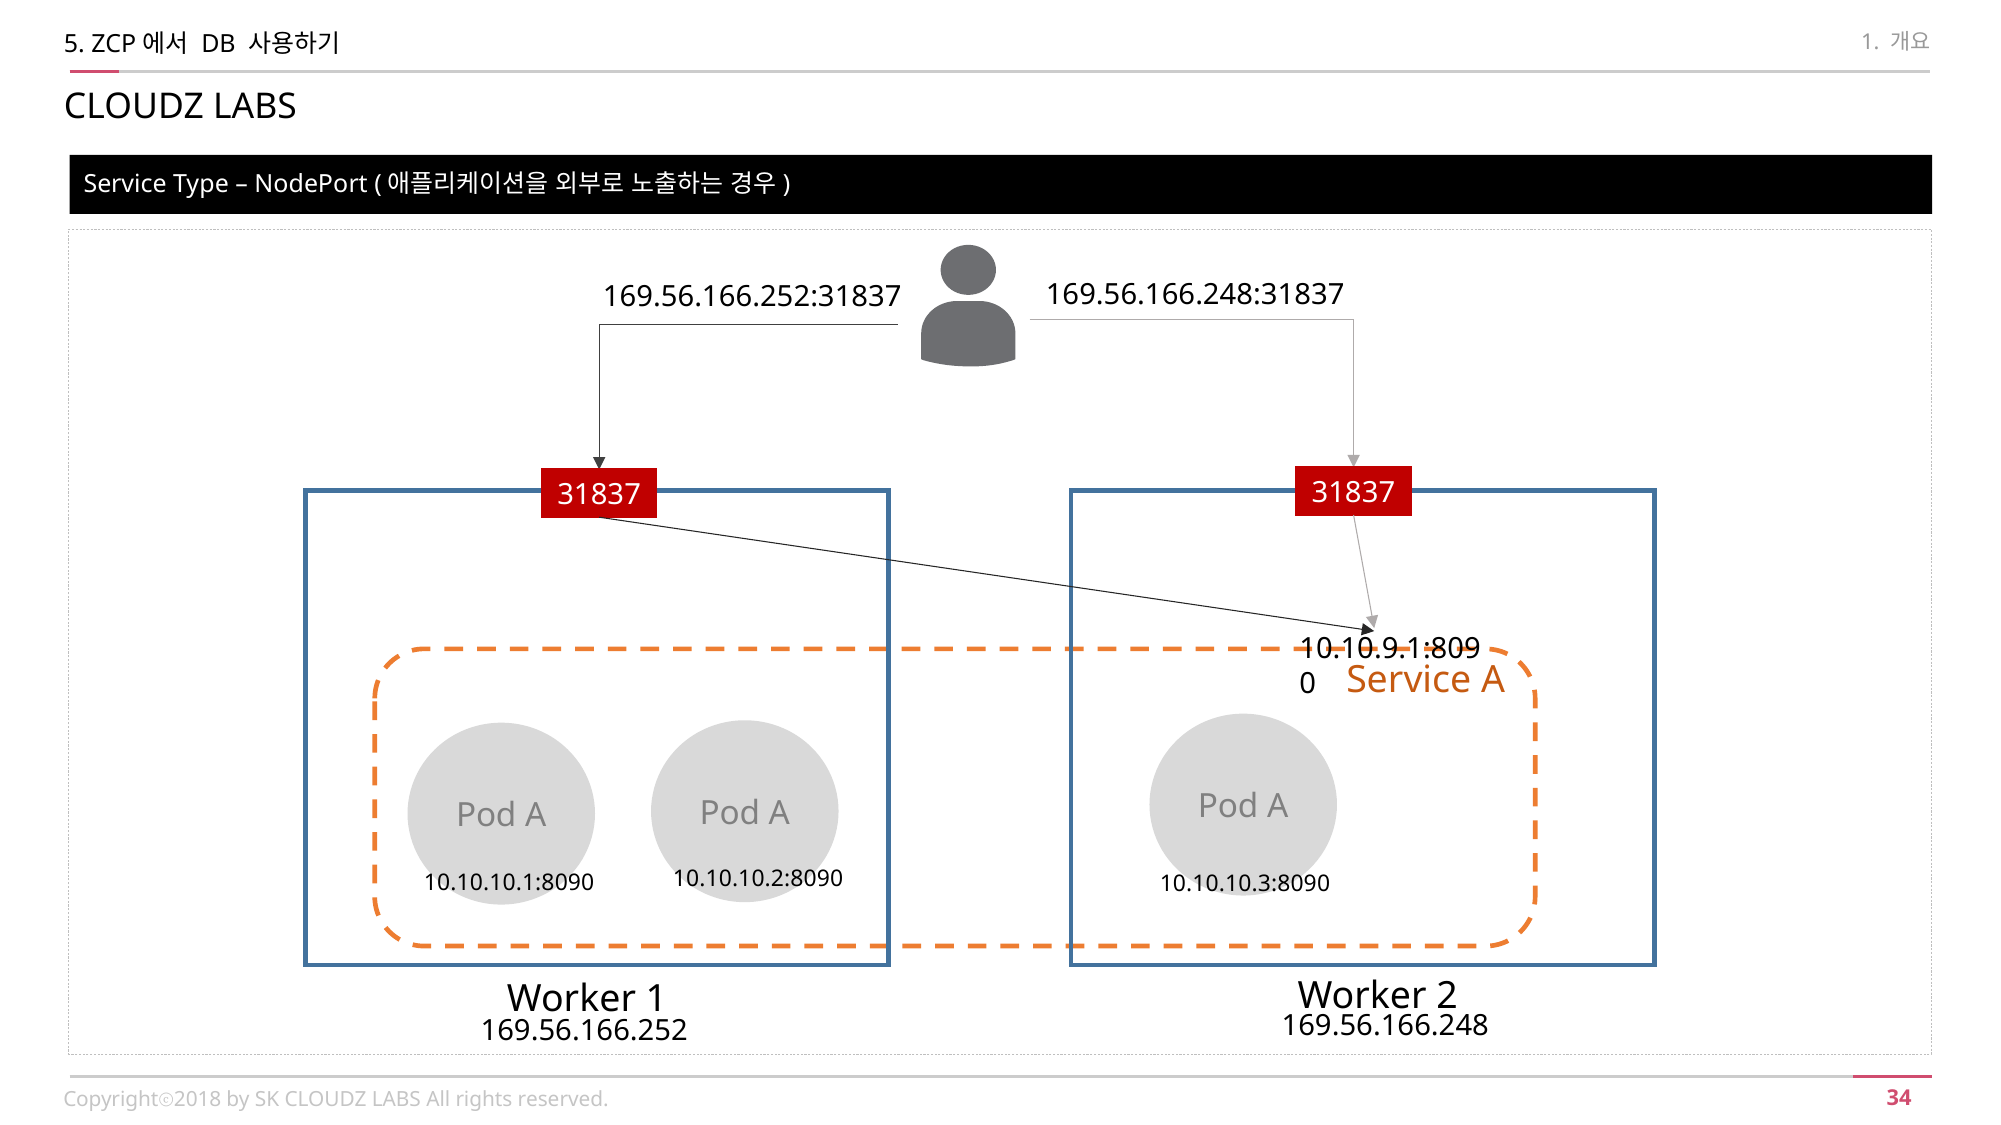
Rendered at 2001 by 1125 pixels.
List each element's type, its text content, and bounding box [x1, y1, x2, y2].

list CLOUDZ LABS [50, 79, 1931, 144]
list 1. 개요 [1159, 30, 1931, 79]
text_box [305, 244, 1655, 1073]
list Service Type – NodePort (애플리케이션을 외부로 노출하는 경우) [69, 154, 1933, 214]
list 5. ZCP에서 DB 사용하기 [50, 30, 1153, 78]
footer Copyrightⓒ2018 by SK CLOUDZ LABS All rights reserved. [48, 1072, 1102, 1124]
